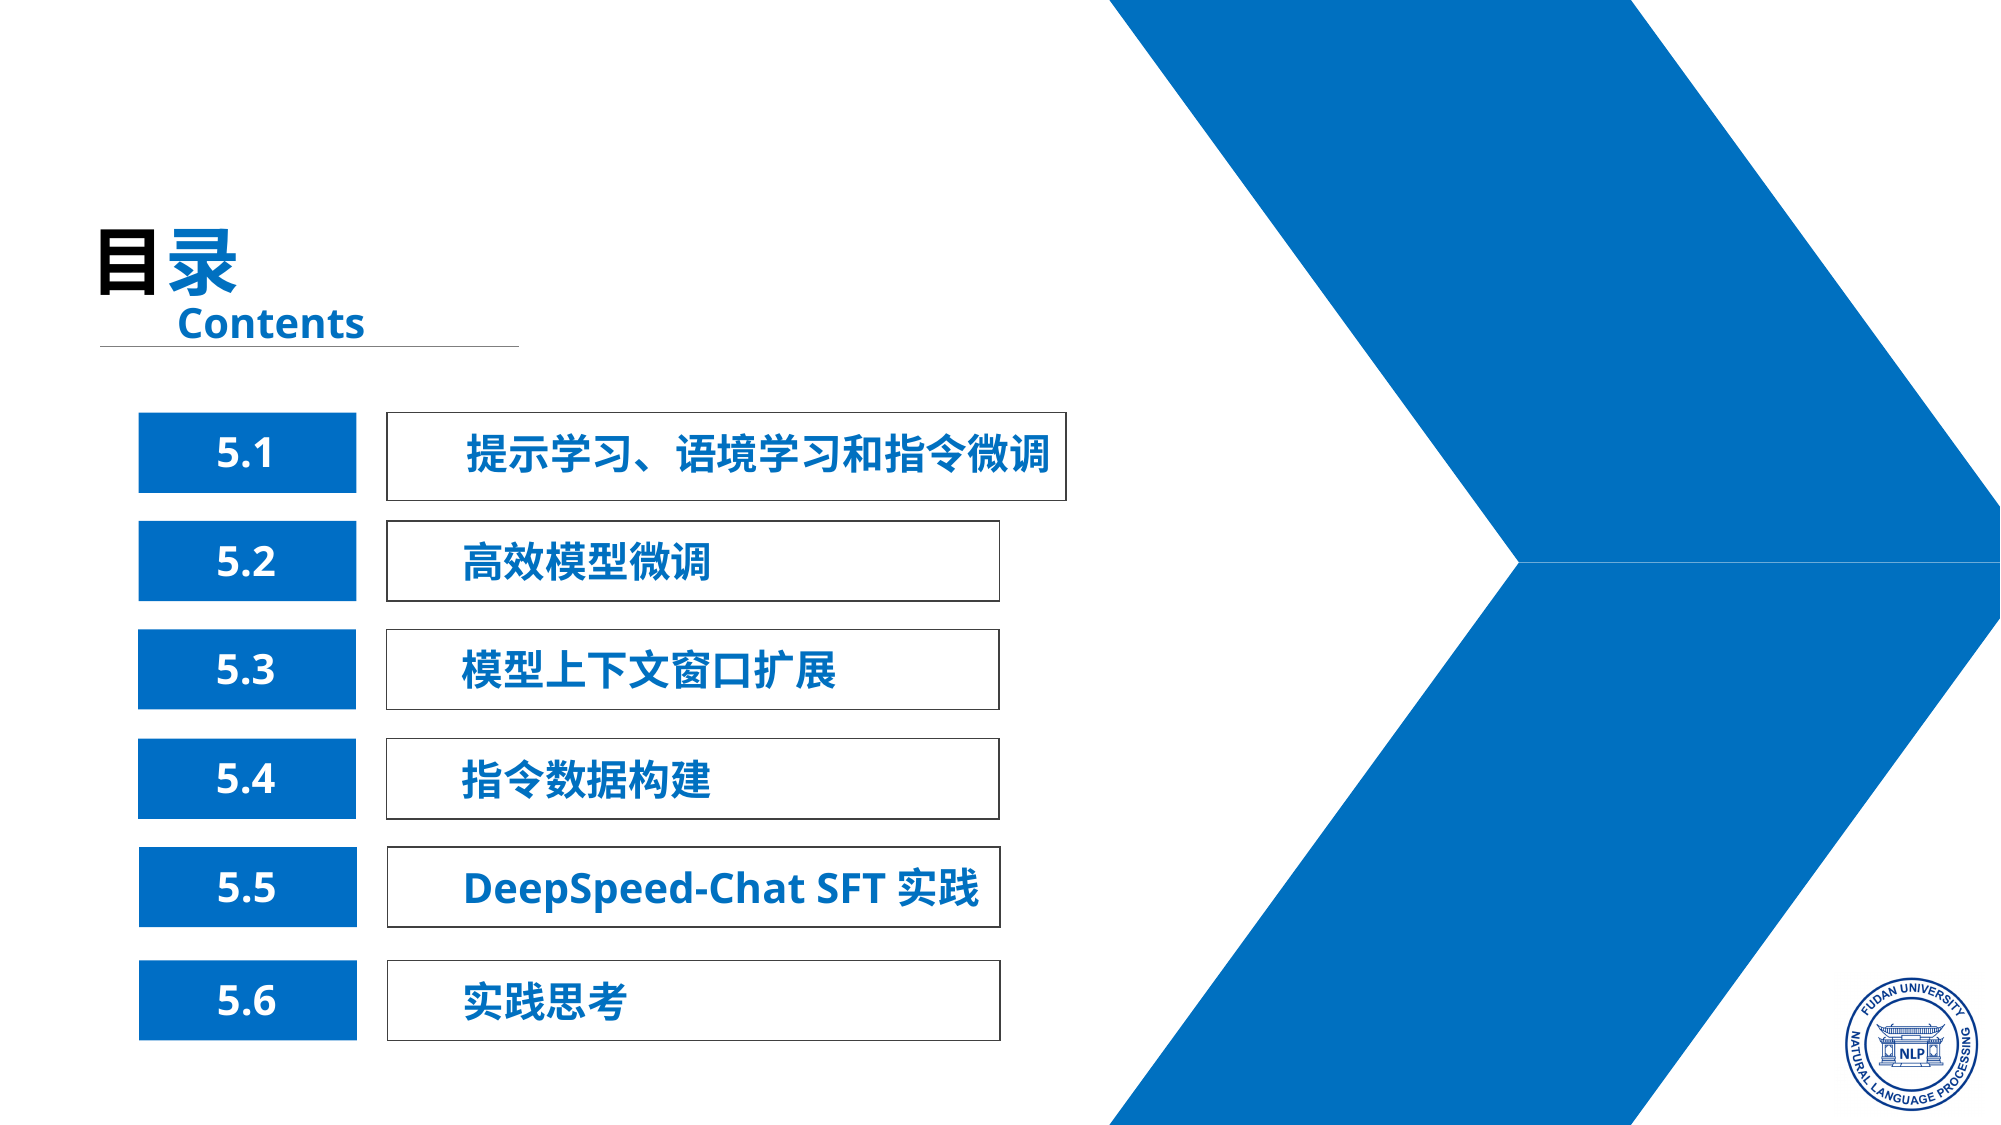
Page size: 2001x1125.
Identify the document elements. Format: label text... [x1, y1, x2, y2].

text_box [386, 629, 1000, 710]
picture [1834, 972, 1985, 1117]
slide_number 3 [1412, 1042, 1863, 1103]
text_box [387, 846, 1061, 928]
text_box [138, 412, 357, 494]
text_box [137, 629, 357, 710]
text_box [386, 738, 1000, 820]
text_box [75, 207, 519, 356]
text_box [138, 960, 358, 1041]
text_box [386, 412, 1079, 537]
text_box [1109, 563, 2000, 1125]
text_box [387, 960, 1061, 1041]
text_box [137, 738, 357, 820]
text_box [138, 846, 358, 928]
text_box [138, 520, 357, 602]
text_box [386, 545, 1000, 602]
text_box [1109, 0, 2000, 563]
